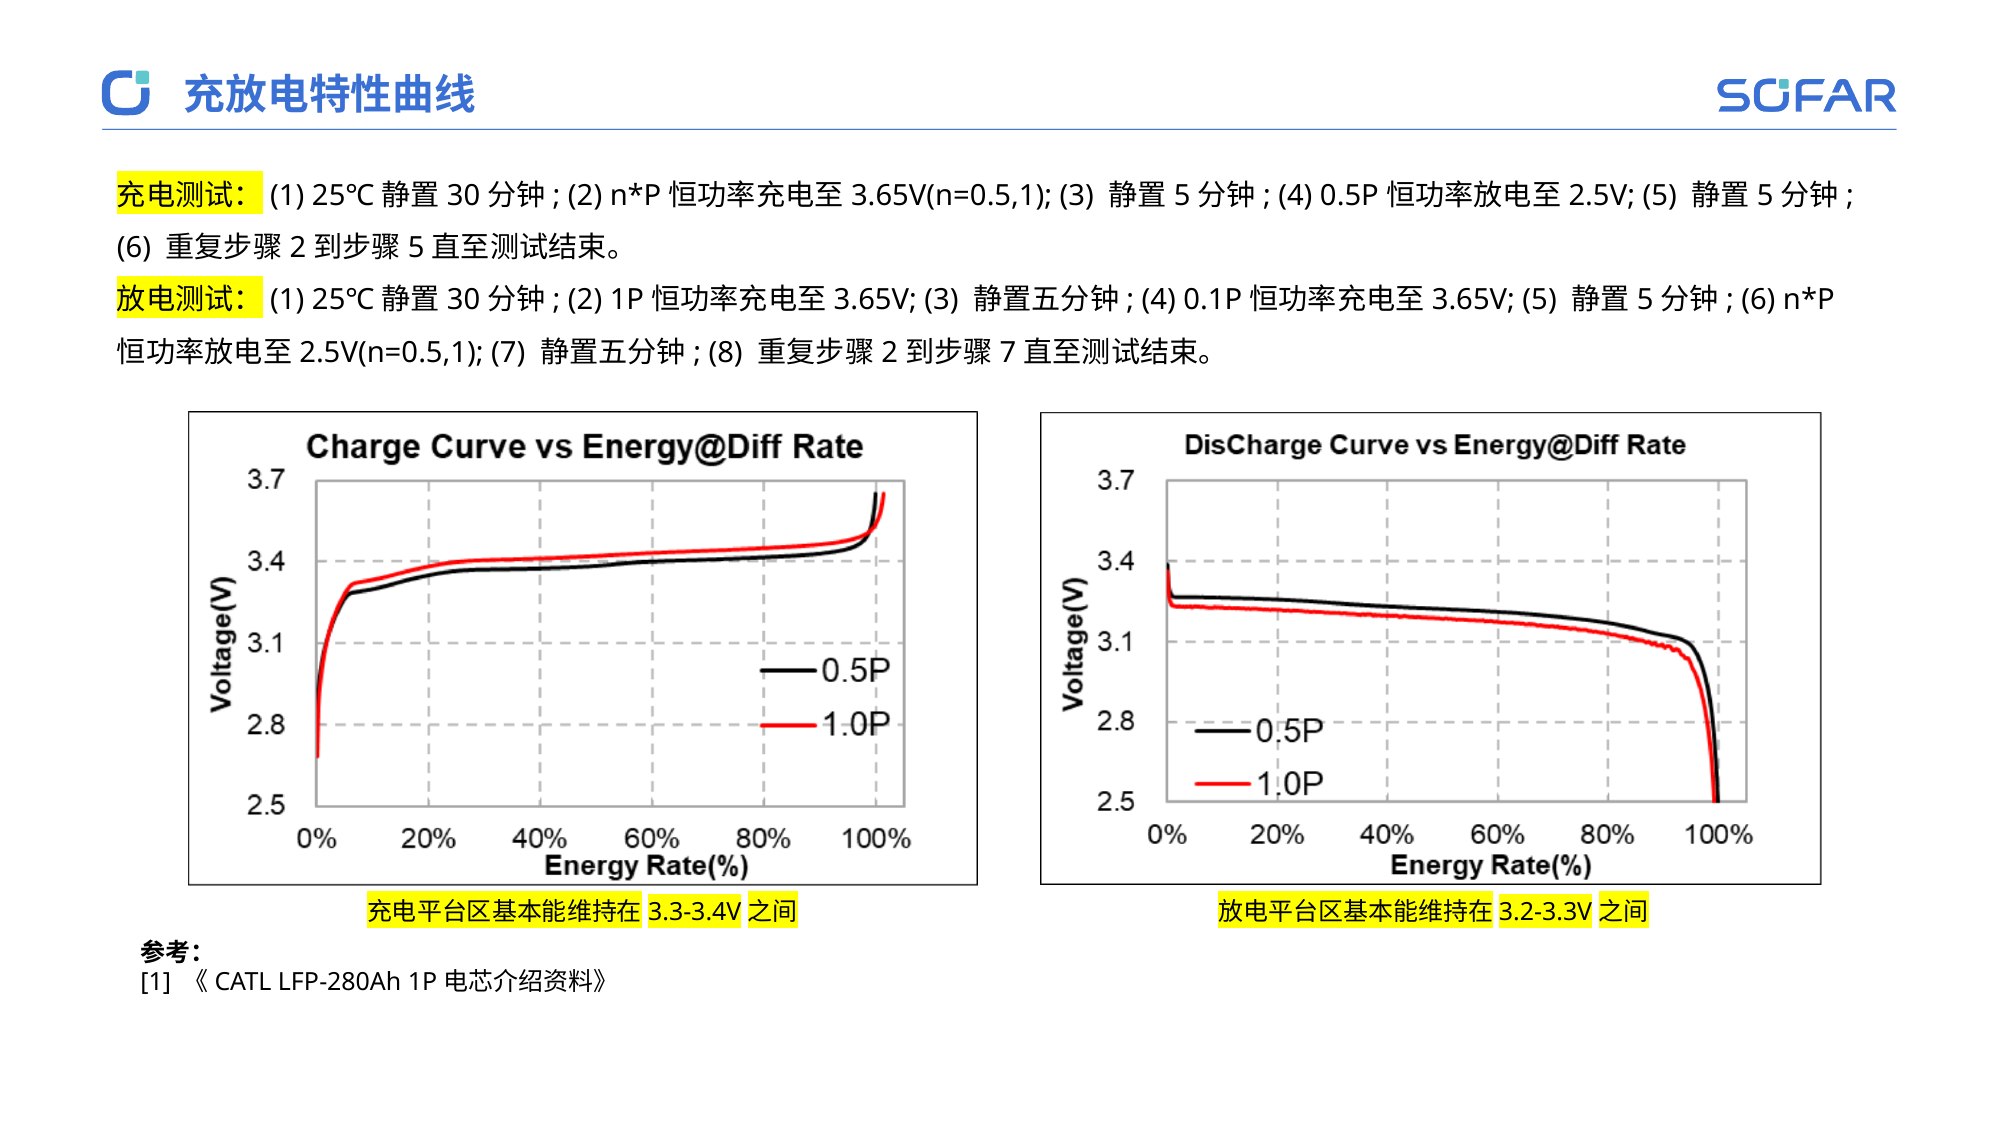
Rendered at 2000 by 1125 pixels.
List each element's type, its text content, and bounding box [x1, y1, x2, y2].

text_box 参考： [1] 《CATL LFP-280Ah 1P电芯介绍资料》 [125, 928, 1126, 1006]
text_box 充电测试：(1) 25℃静置30分钟; (2) n*P恒功率充电至3.65V(n=0.5,1); (3) 静置5分钟; (4) 0.5P恒功率放电至2.5V; (5) 静置5分钟; (6) 重复步骤2到步骤5直至测试结束。 放电测试：(1) 25℃静置30分钟; (2) 1P恒功率充电至3.65V; (3) 静置五分钟; (4) 0.1P恒功率充电至3.65V; (5) 静置5分钟; (6) n*P恒功率放电至2.5V(n=0.5,1); (7) 静置五分钟; (8) 重复步骤2到步骤7直至测试结束。 [102, 151, 1874, 374]
picture [102, 78, 1897, 130]
text_box 放电平台区基本能维持在3.2-3.3V之间 [1188, 896, 1678, 932]
list 充放电特性曲线 [169, 60, 1403, 113]
text_box 充电平台区基本能维持在3.3-3.4V之间 [337, 896, 827, 932]
picture [1034, 408, 1824, 888]
picture [184, 408, 981, 888]
